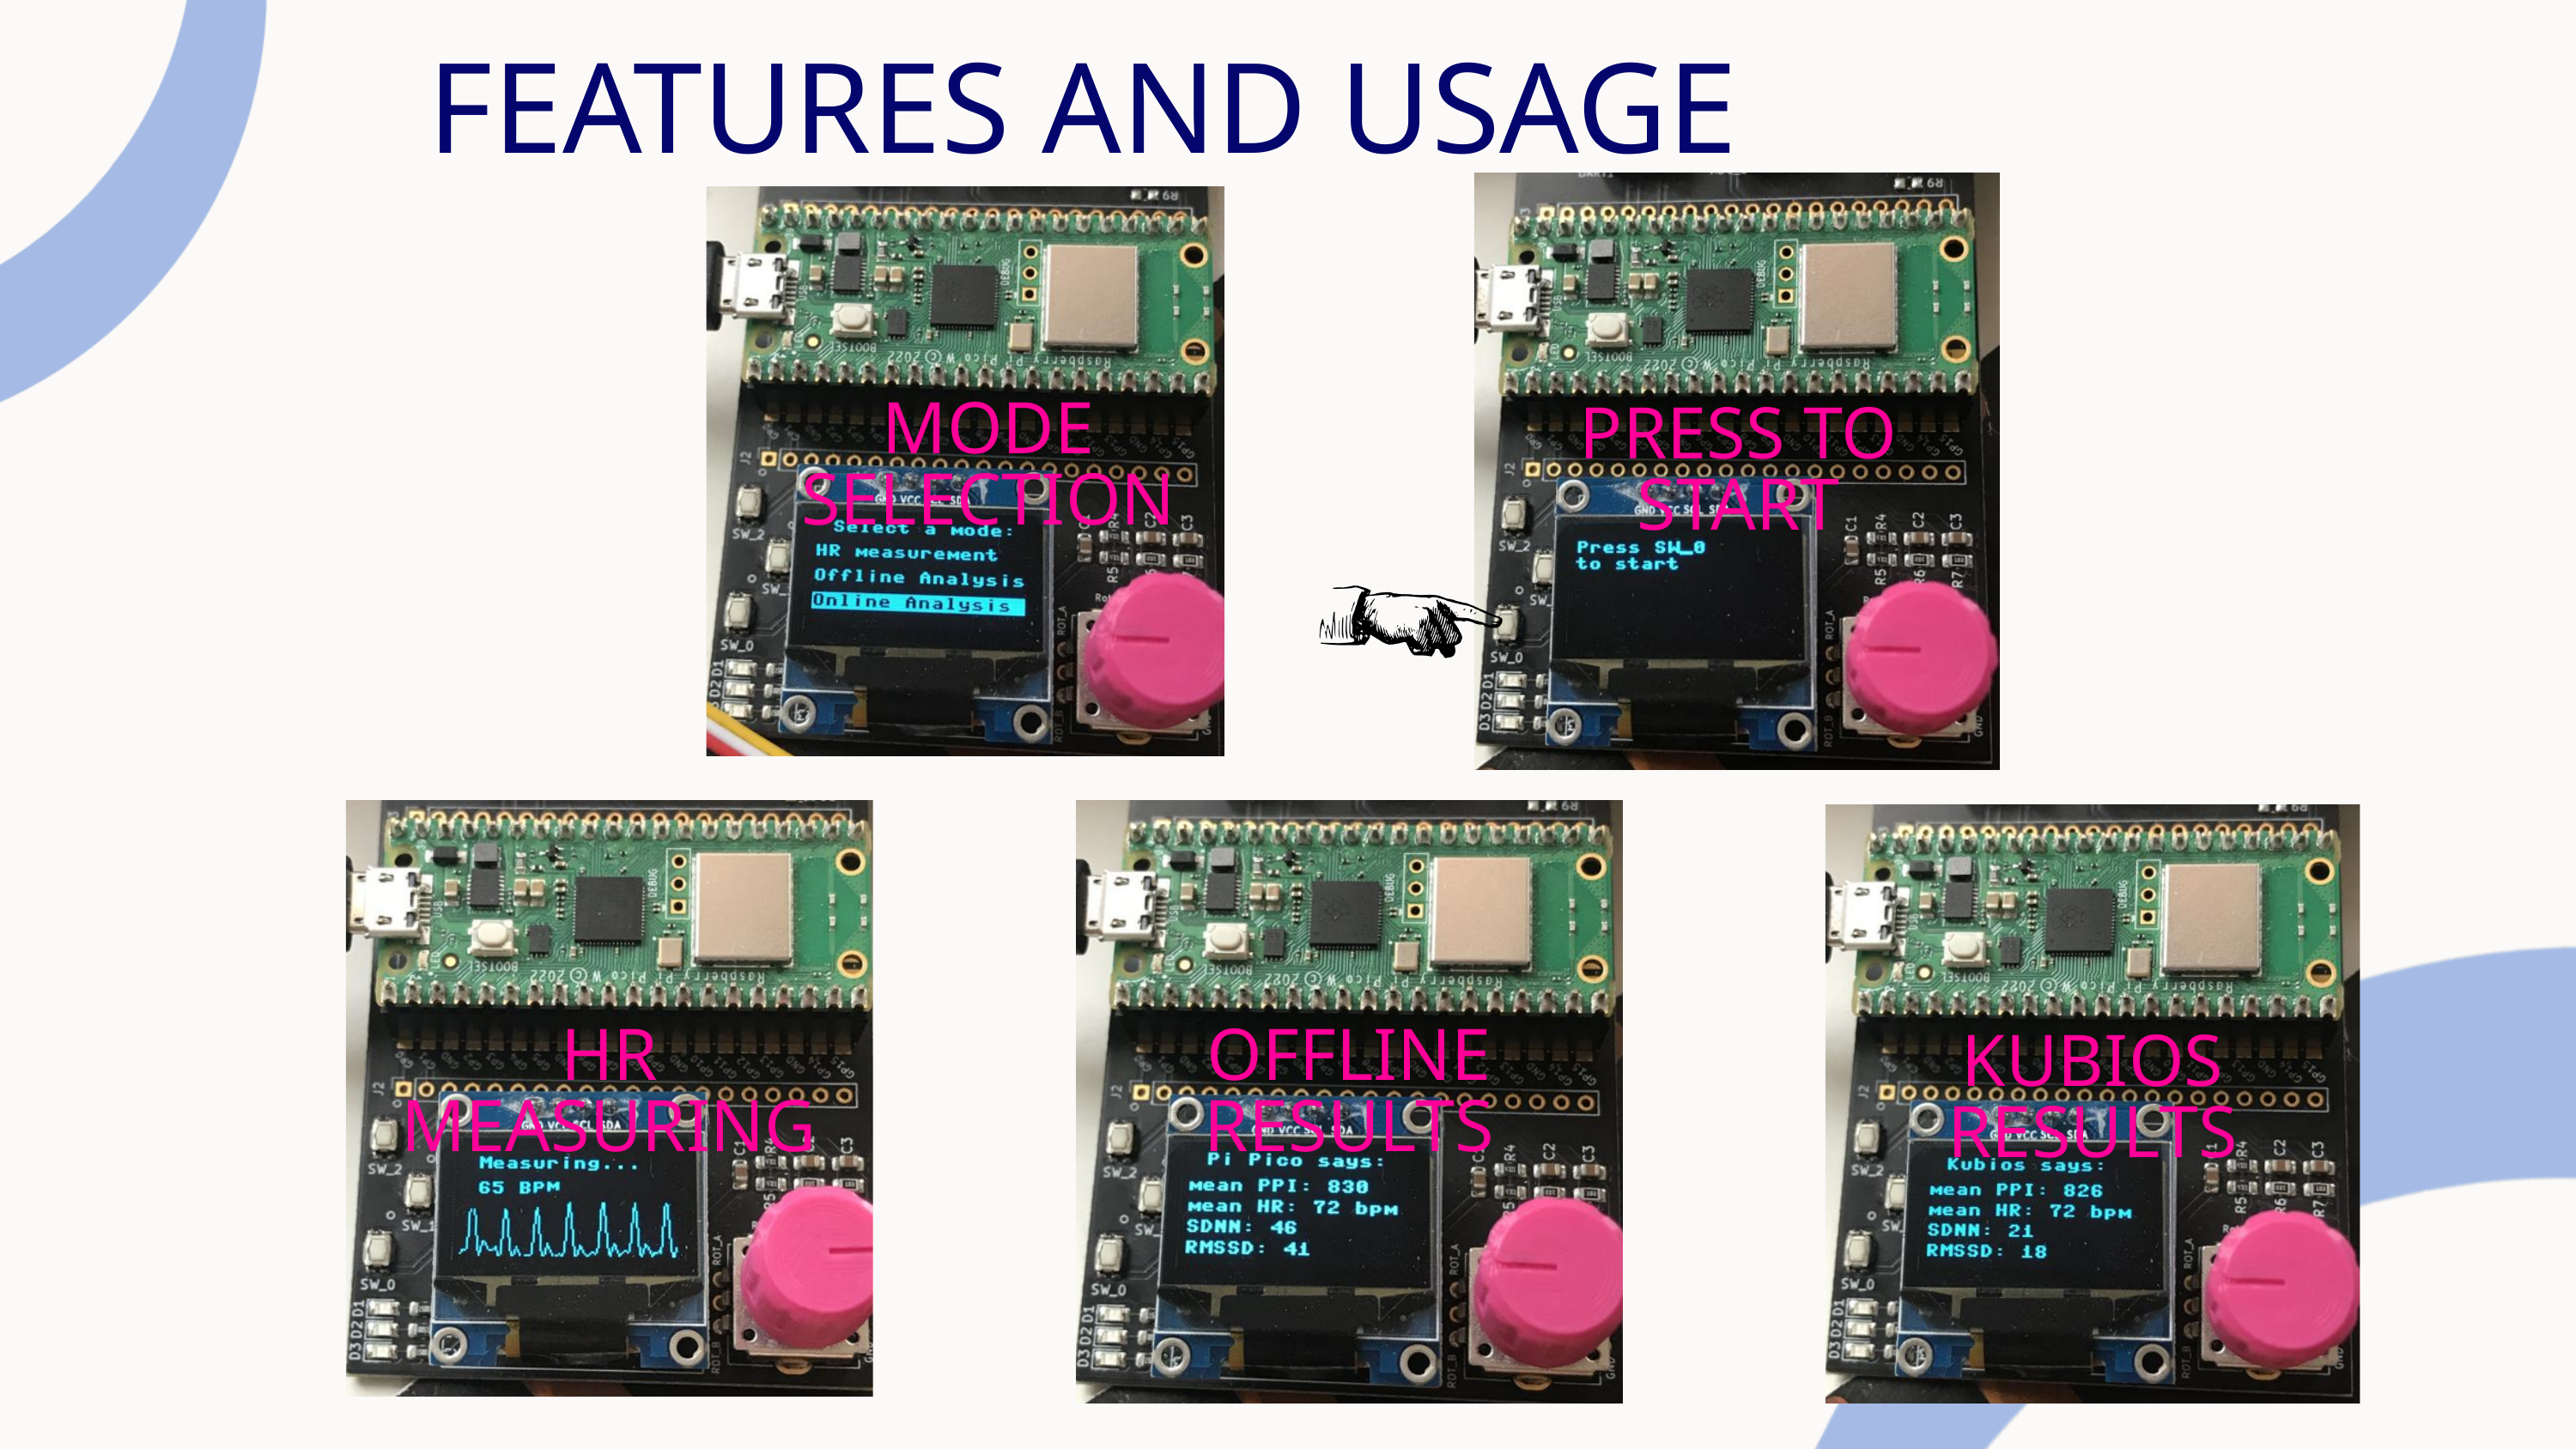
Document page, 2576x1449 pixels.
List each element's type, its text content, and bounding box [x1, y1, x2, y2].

picture [1075, 799, 1624, 1404]
picture [1318, 173, 2576, 1449]
picture [345, 799, 873, 1397]
text_box FEATURES AND USAGE [428, 3, 2210, 179]
picture [706, 186, 1224, 757]
picture [0, 0, 268, 435]
